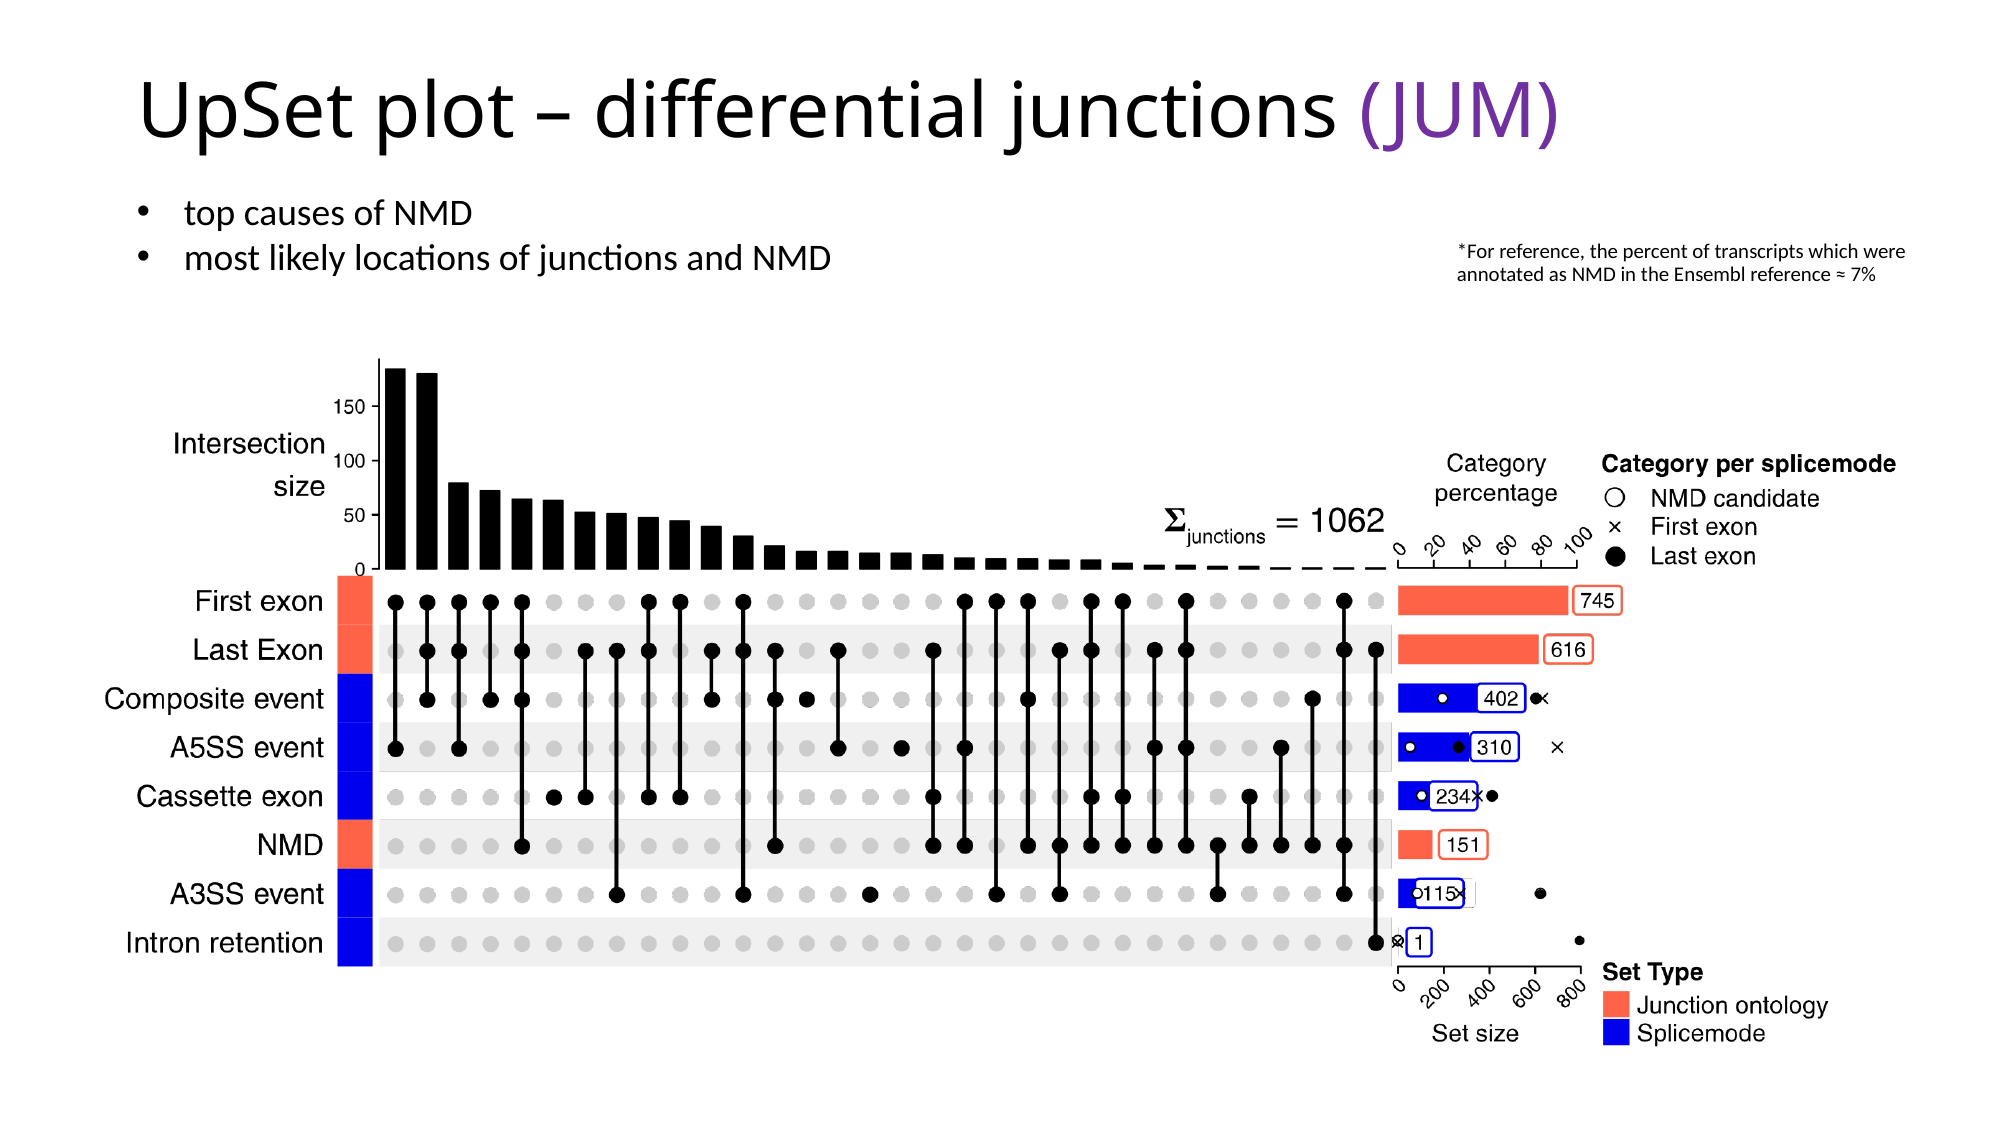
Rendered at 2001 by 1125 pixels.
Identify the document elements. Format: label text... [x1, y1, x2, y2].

text_box top causes of NMD most likely locations of junctions and NMD [122, 180, 1123, 286]
title UpSet plot – differential junctions (JUM) [122, 62, 1848, 162]
text_box *For reference, the percent of transcripts which were annotated as NMD in the Ensembl reference ≈ 7% [1441, 233, 1943, 301]
picture [103, 358, 1897, 1047]
